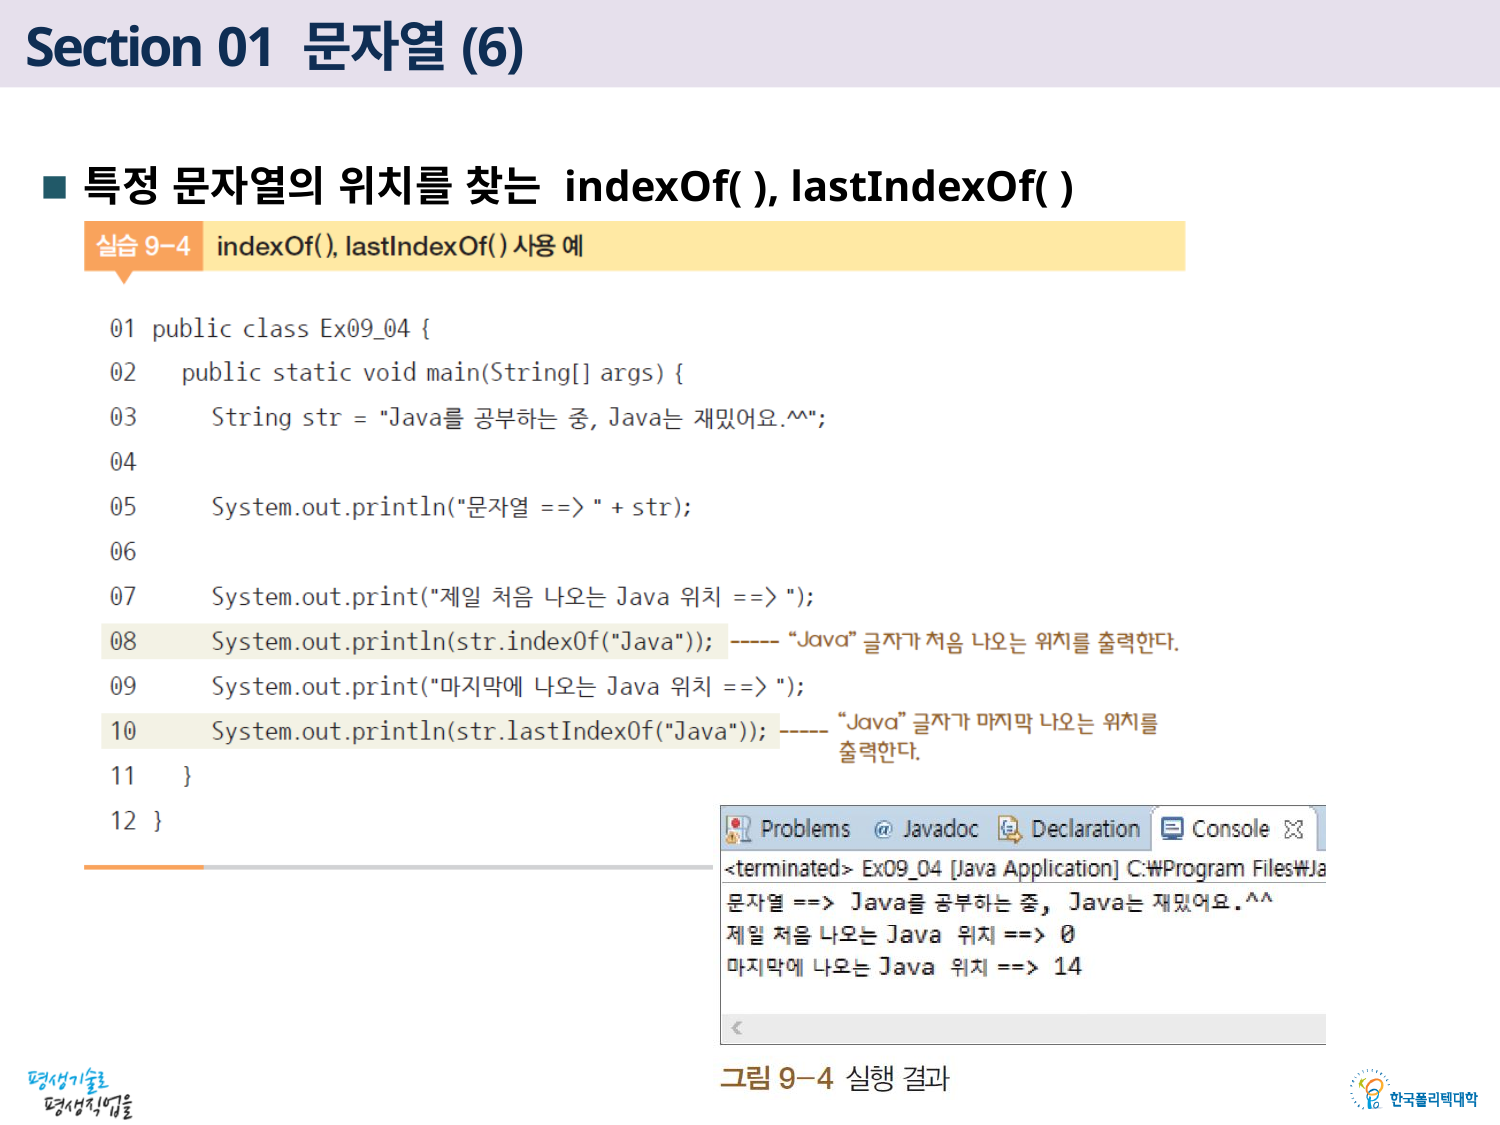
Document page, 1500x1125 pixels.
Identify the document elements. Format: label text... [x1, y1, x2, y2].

title Section 01 문자열(6) [10, 5, 1288, 84]
list 특정 문자열의 위치를 찾는 indexOf( ), lastIndexOf( ) [10, 126, 1481, 1057]
picture [17, 1062, 167, 1122]
picture [83, 221, 1326, 1101]
picture [1346, 1064, 1481, 1114]
